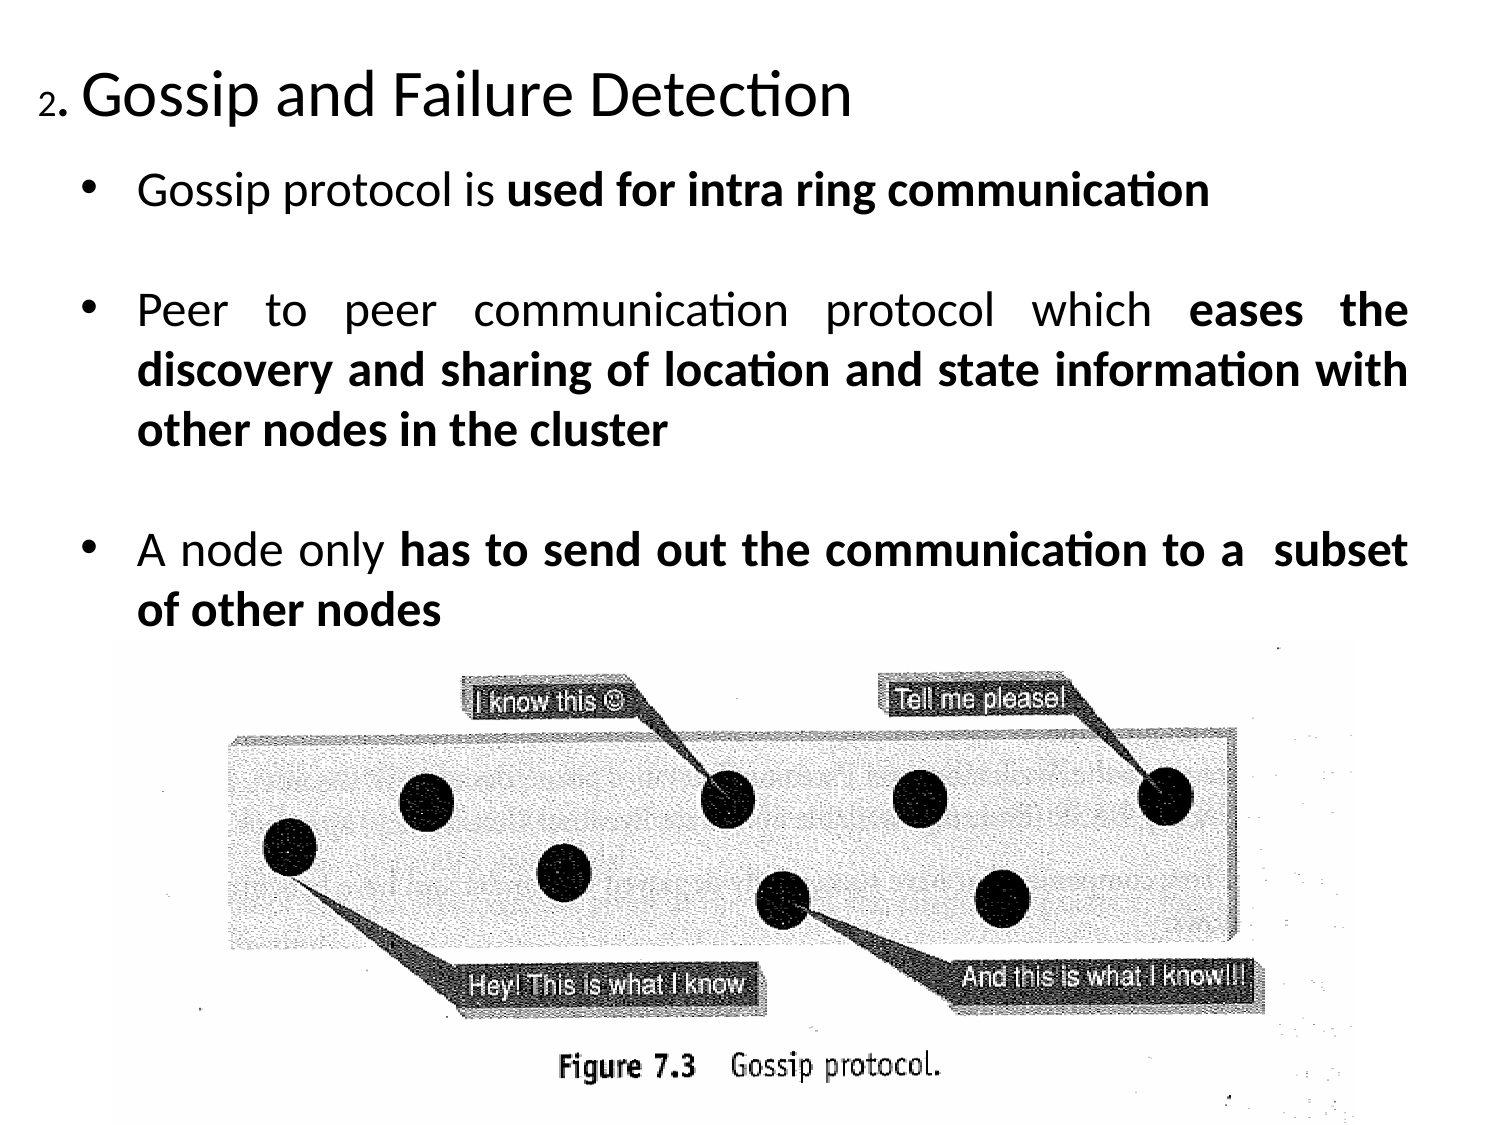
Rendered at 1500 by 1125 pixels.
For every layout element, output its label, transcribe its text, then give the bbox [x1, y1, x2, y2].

picture [111, 640, 1355, 1125]
text_box Gossip protocol is used for intra ring communication Peer to peer communication protocol which eases the discovery and sharing of location and state information with other nodes in the cluster A node only has to send out the communication to a subset of other nodes [65, 148, 1425, 644]
text_box 2. Gossip and Failure Detection [22, 42, 885, 198]
